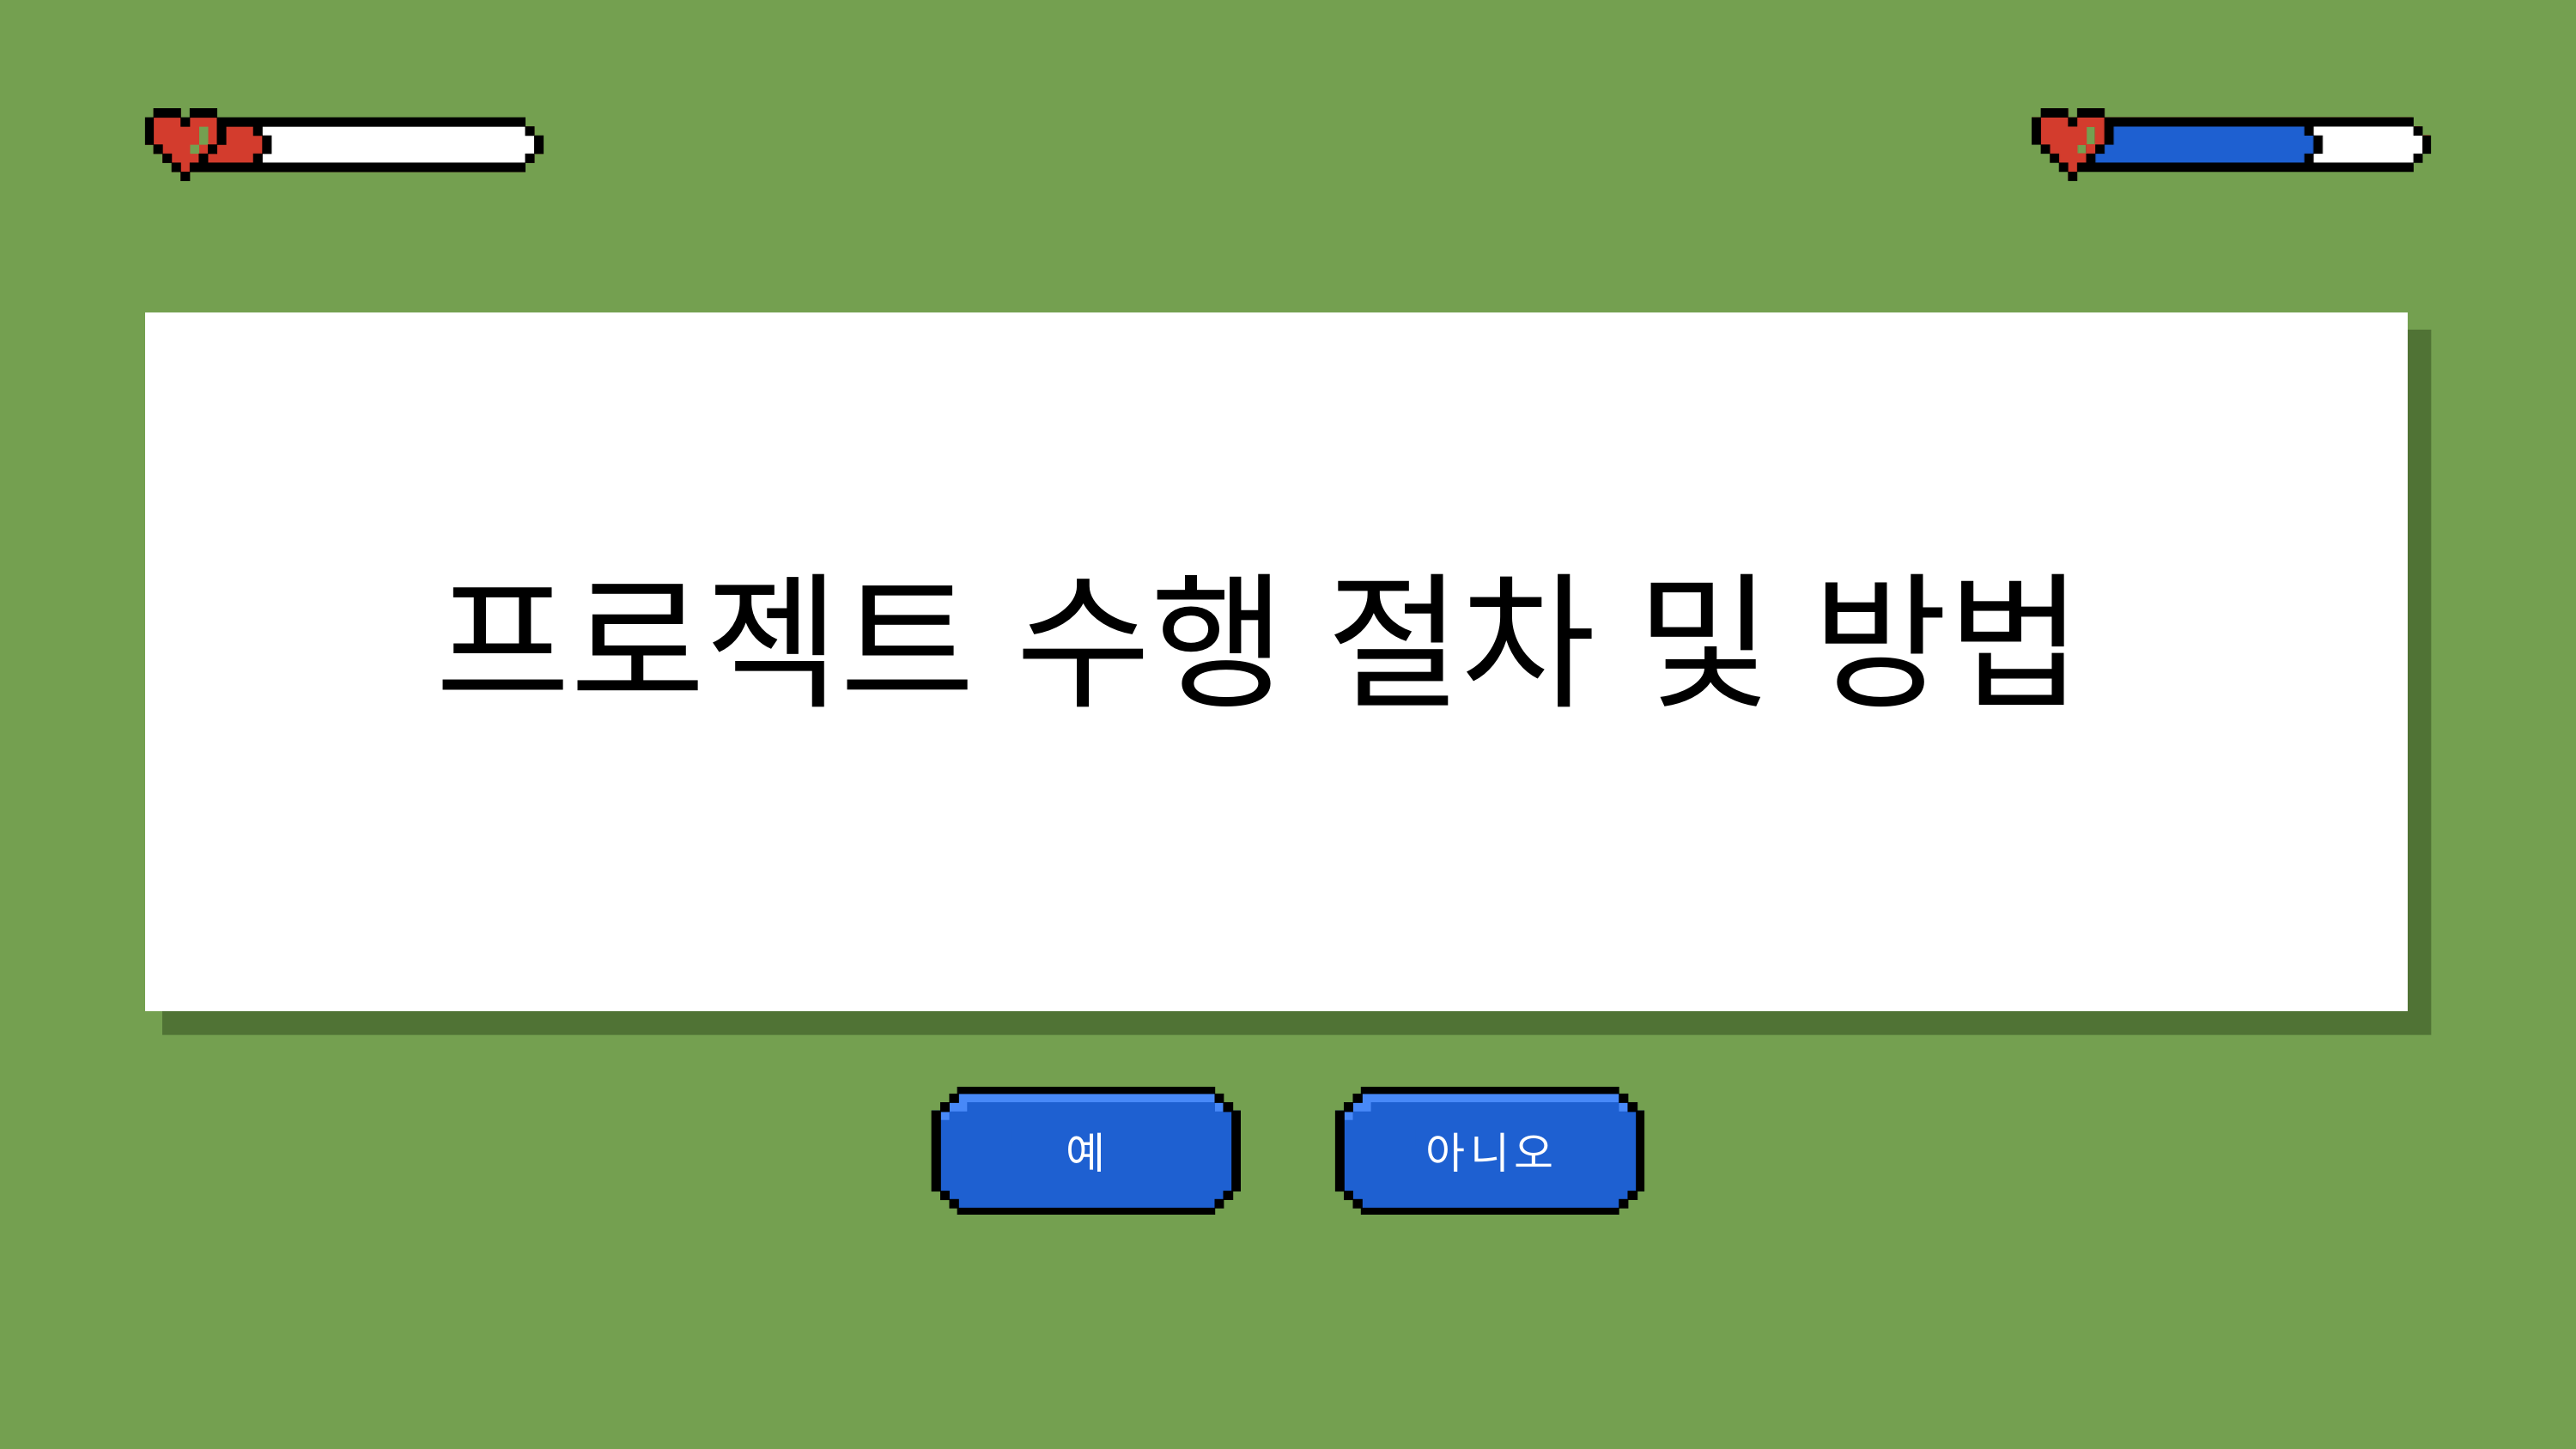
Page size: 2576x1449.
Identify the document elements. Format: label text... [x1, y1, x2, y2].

text_box 예 [959, 1121, 1213, 1178]
text_box 아니오 [1375, 1121, 1605, 1178]
text_box [931, 1087, 1242, 1215]
text_box [1334, 1087, 1645, 1215]
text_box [144, 312, 2432, 1035]
text_box [2032, 108, 2432, 181]
text_box [144, 108, 544, 181]
